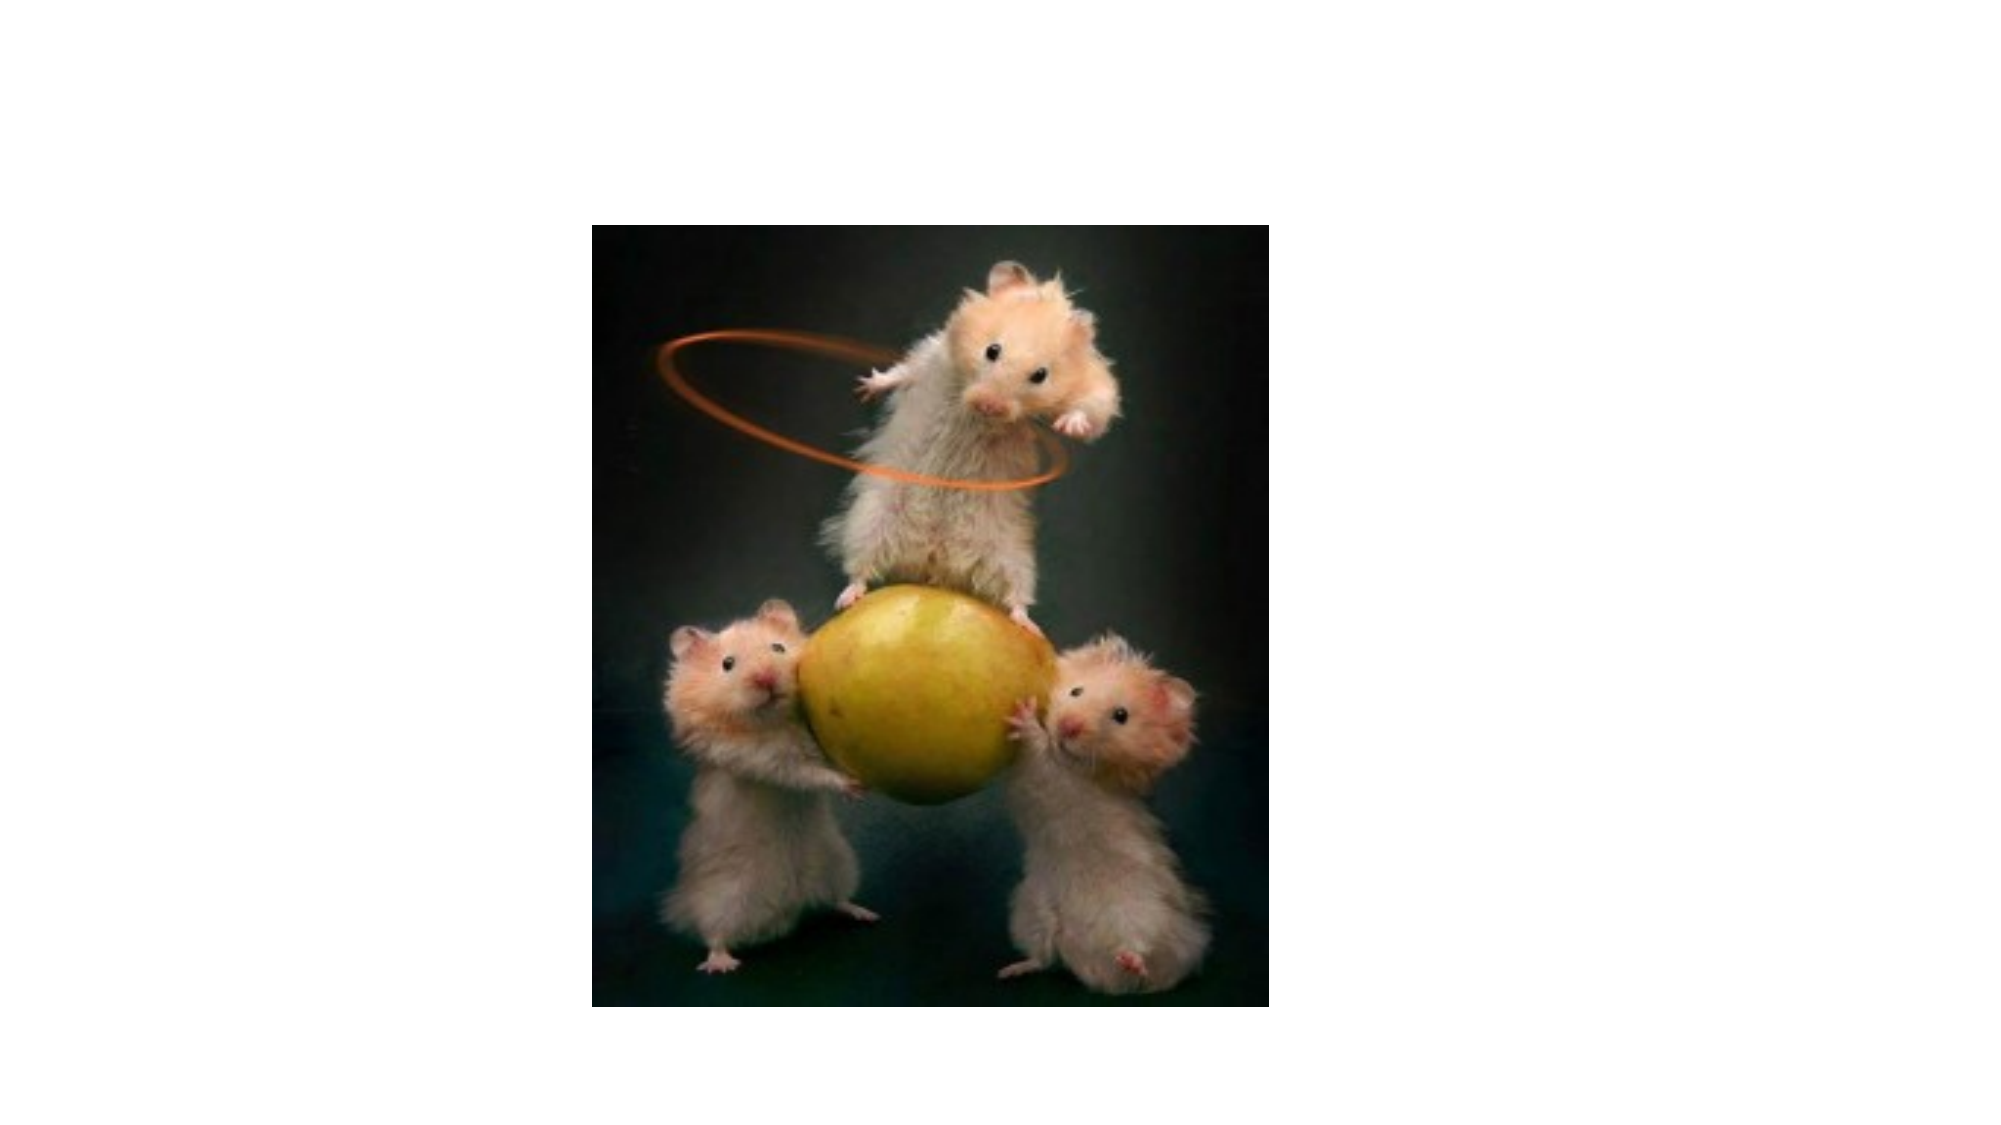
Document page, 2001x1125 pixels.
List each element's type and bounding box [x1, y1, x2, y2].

picture [592, 225, 1269, 1007]
